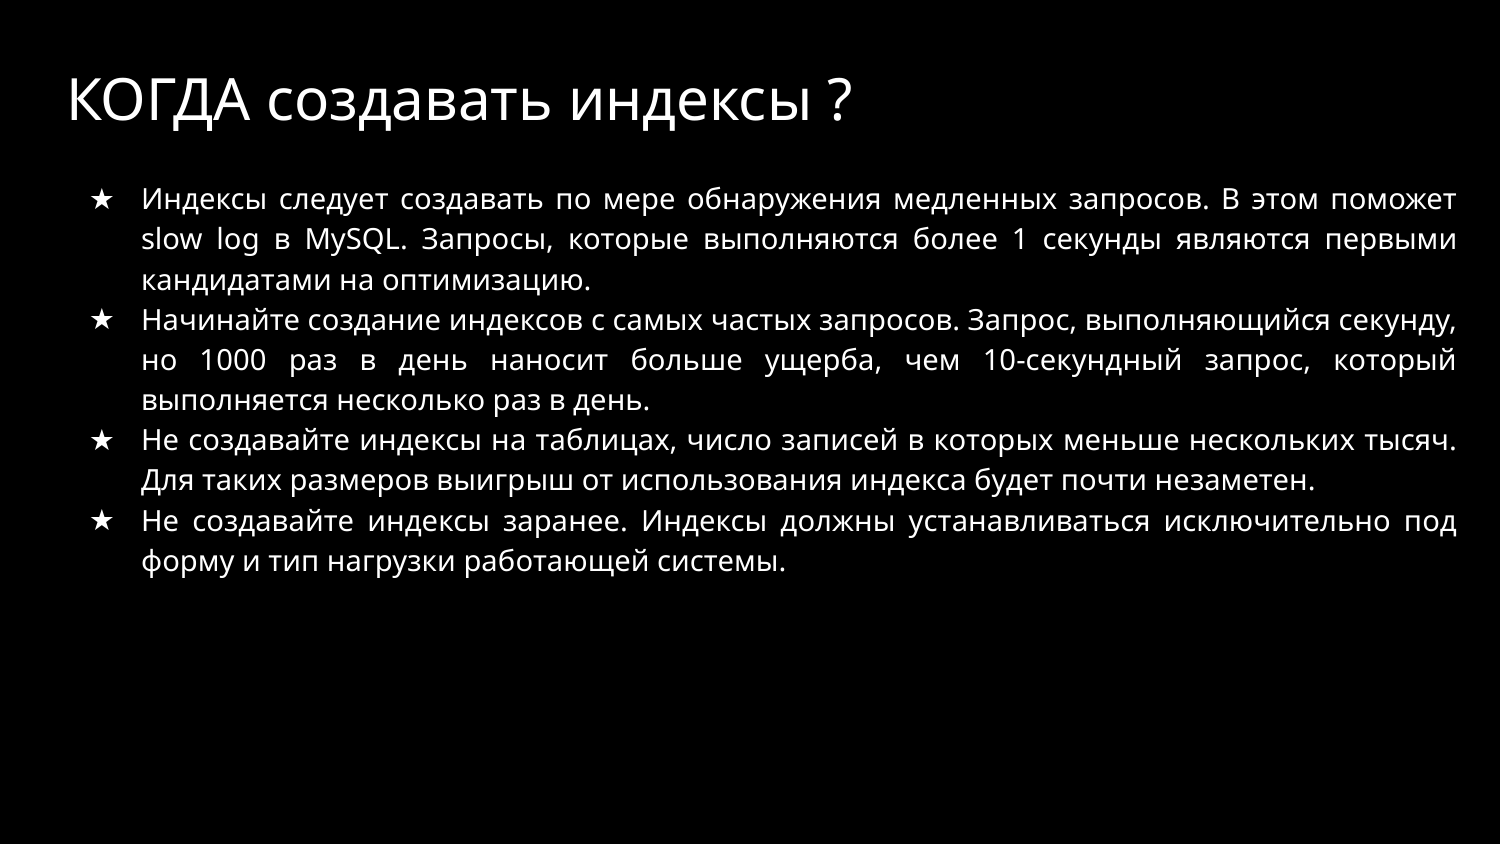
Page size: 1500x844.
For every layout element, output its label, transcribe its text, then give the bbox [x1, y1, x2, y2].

title КОГДА создавать индексы ? [51, 46, 1449, 141]
list Индексы следует создавать по мере обнаружения медленных запросов. В этом поможет slow log в MySQL. Запросы, которые выполняются более 1 секунды являются первыми кандидатами на оптимизацию. Начинайте создание индексов с самых частых запросов. Запрос, выполняющийся секунду, но 1000 раз в день наносит больше ущерба, чем 10-секундный запрос, который выполняется несколько раз в день. Не создавайте индексы на таблицах, число записей в которых меньше нескольких тысяч. Для таких размеров выигрыш от использования индекса будет почти незаметен. Не создавайте индексы заранее. Индексы должны устанавливаться исключительно под форму и тип нагрузки работающей системы. [51, 160, 1474, 773]
